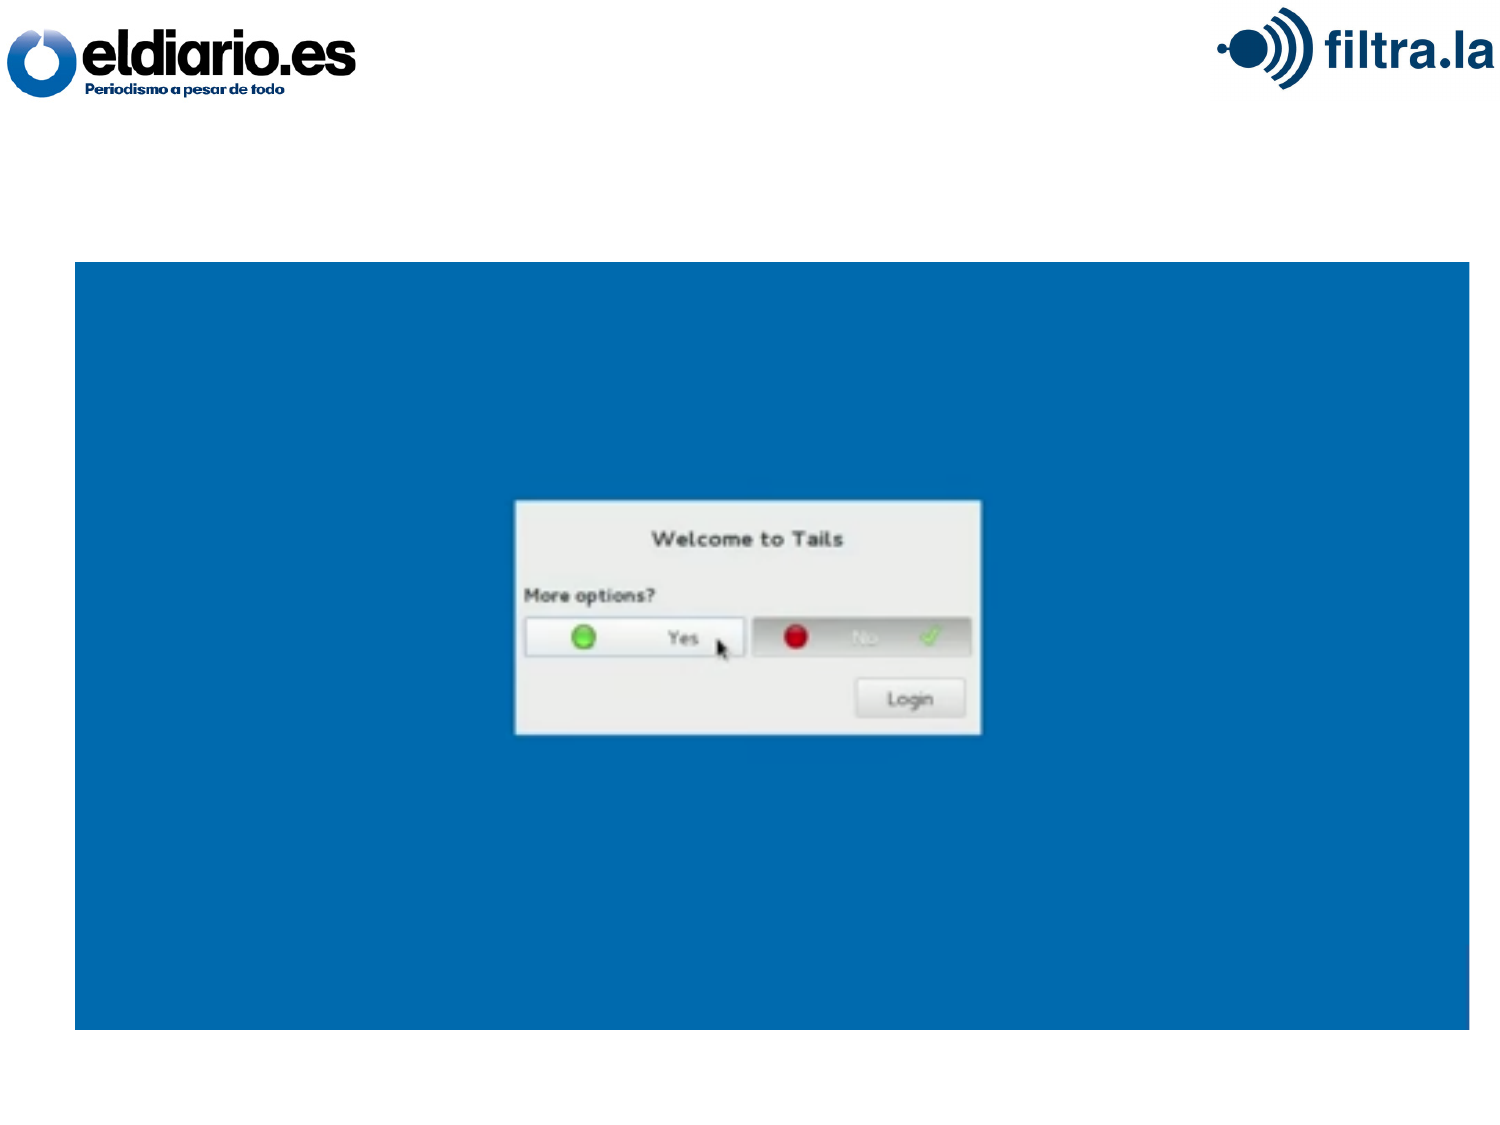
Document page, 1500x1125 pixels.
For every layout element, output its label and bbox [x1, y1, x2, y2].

picture [1210, 0, 1500, 102]
picture [0, 19, 372, 110]
list [74, 262, 1470, 1030]
